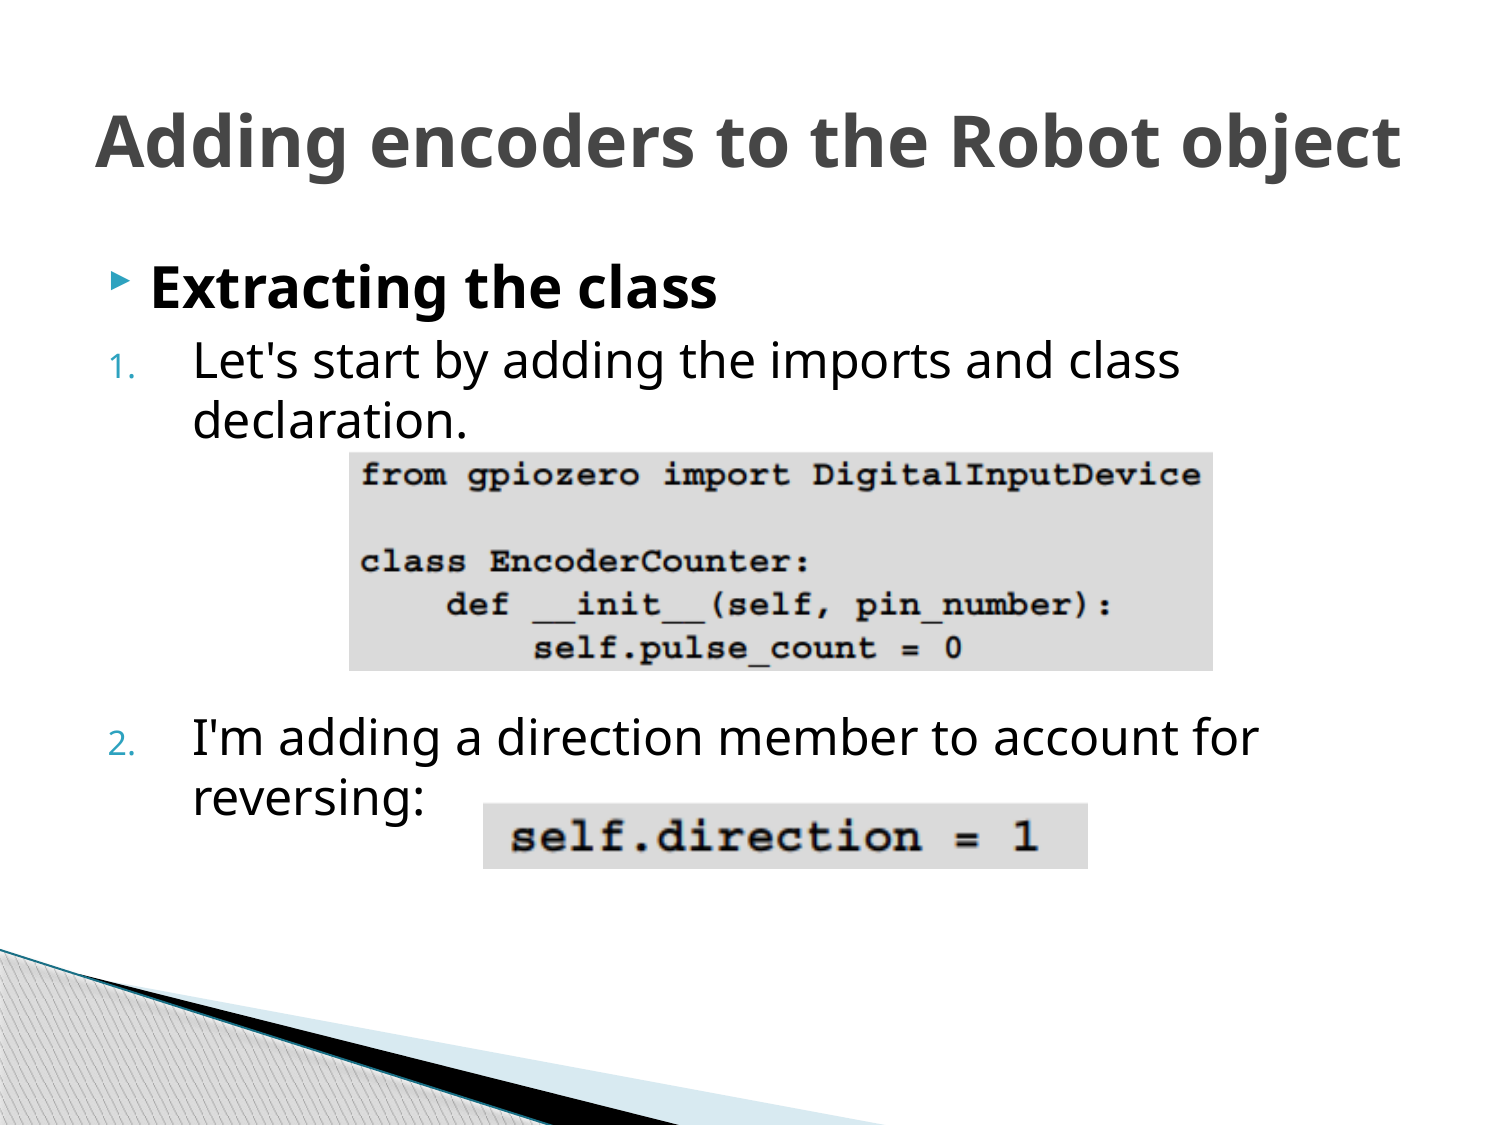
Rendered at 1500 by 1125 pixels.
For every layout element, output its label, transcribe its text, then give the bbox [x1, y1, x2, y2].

list Extracting the class Let's start by adding the imports and class declaration. I'm adding a direction member to account for reversing: [75, 243, 1425, 986]
title Adding encoders to the Robot object [75, 45, 1425, 233]
picture [483, 799, 1088, 869]
picture [349, 449, 1213, 672]
